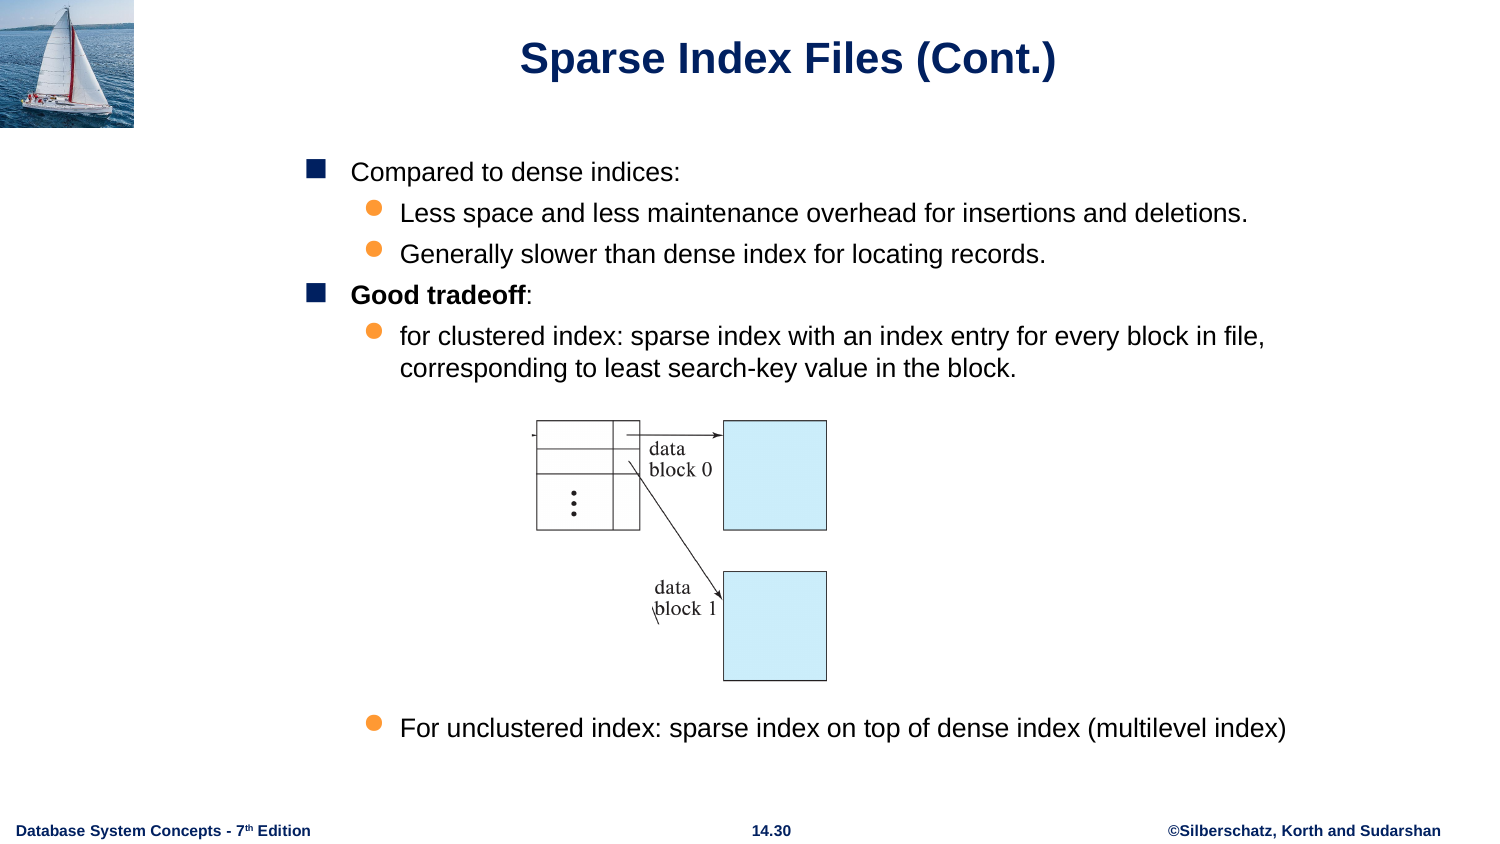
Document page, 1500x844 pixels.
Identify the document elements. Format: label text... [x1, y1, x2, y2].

title Sparse Index Files (Cont.) [125, 14, 1452, 90]
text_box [524, 419, 834, 696]
picture [0, 0, 134, 128]
list Compared to dense indices: Less space and less maintenance overhead for insertions and deletions. Generally slower than dense index for locating records. Good tradeoff: for clustered index: sparse index with an index entry for every block in file, corresponding to least search-key value in the block. For unclustered index: sparse index on top of dense index (multilevel index) [293, 146, 1313, 786]
